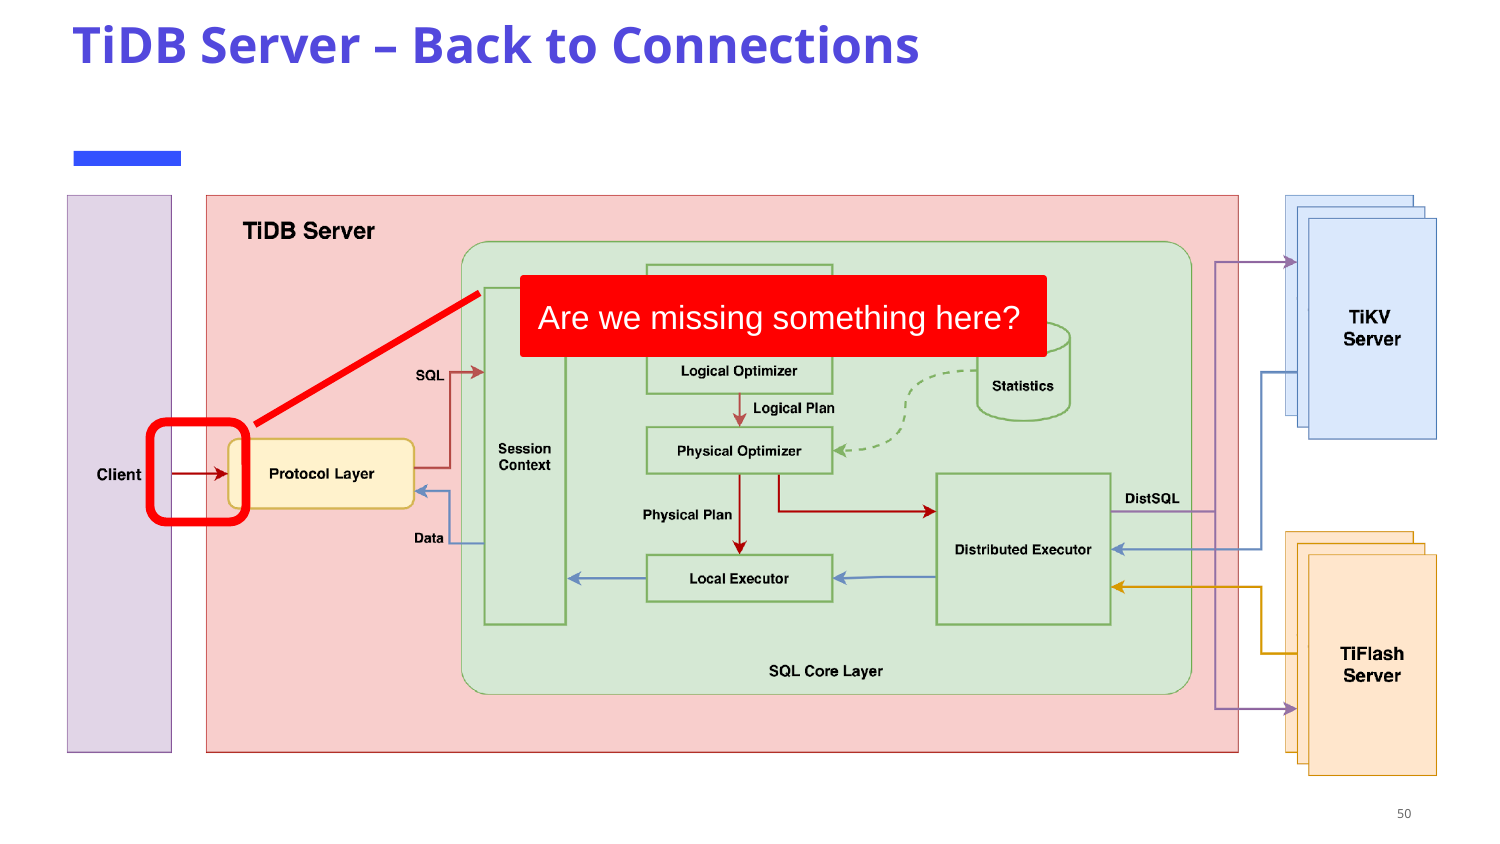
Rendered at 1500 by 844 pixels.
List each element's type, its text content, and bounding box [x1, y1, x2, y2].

title TiDB Server – Back to Connections [57, 0, 1455, 87]
picture [57, 185, 1446, 785]
